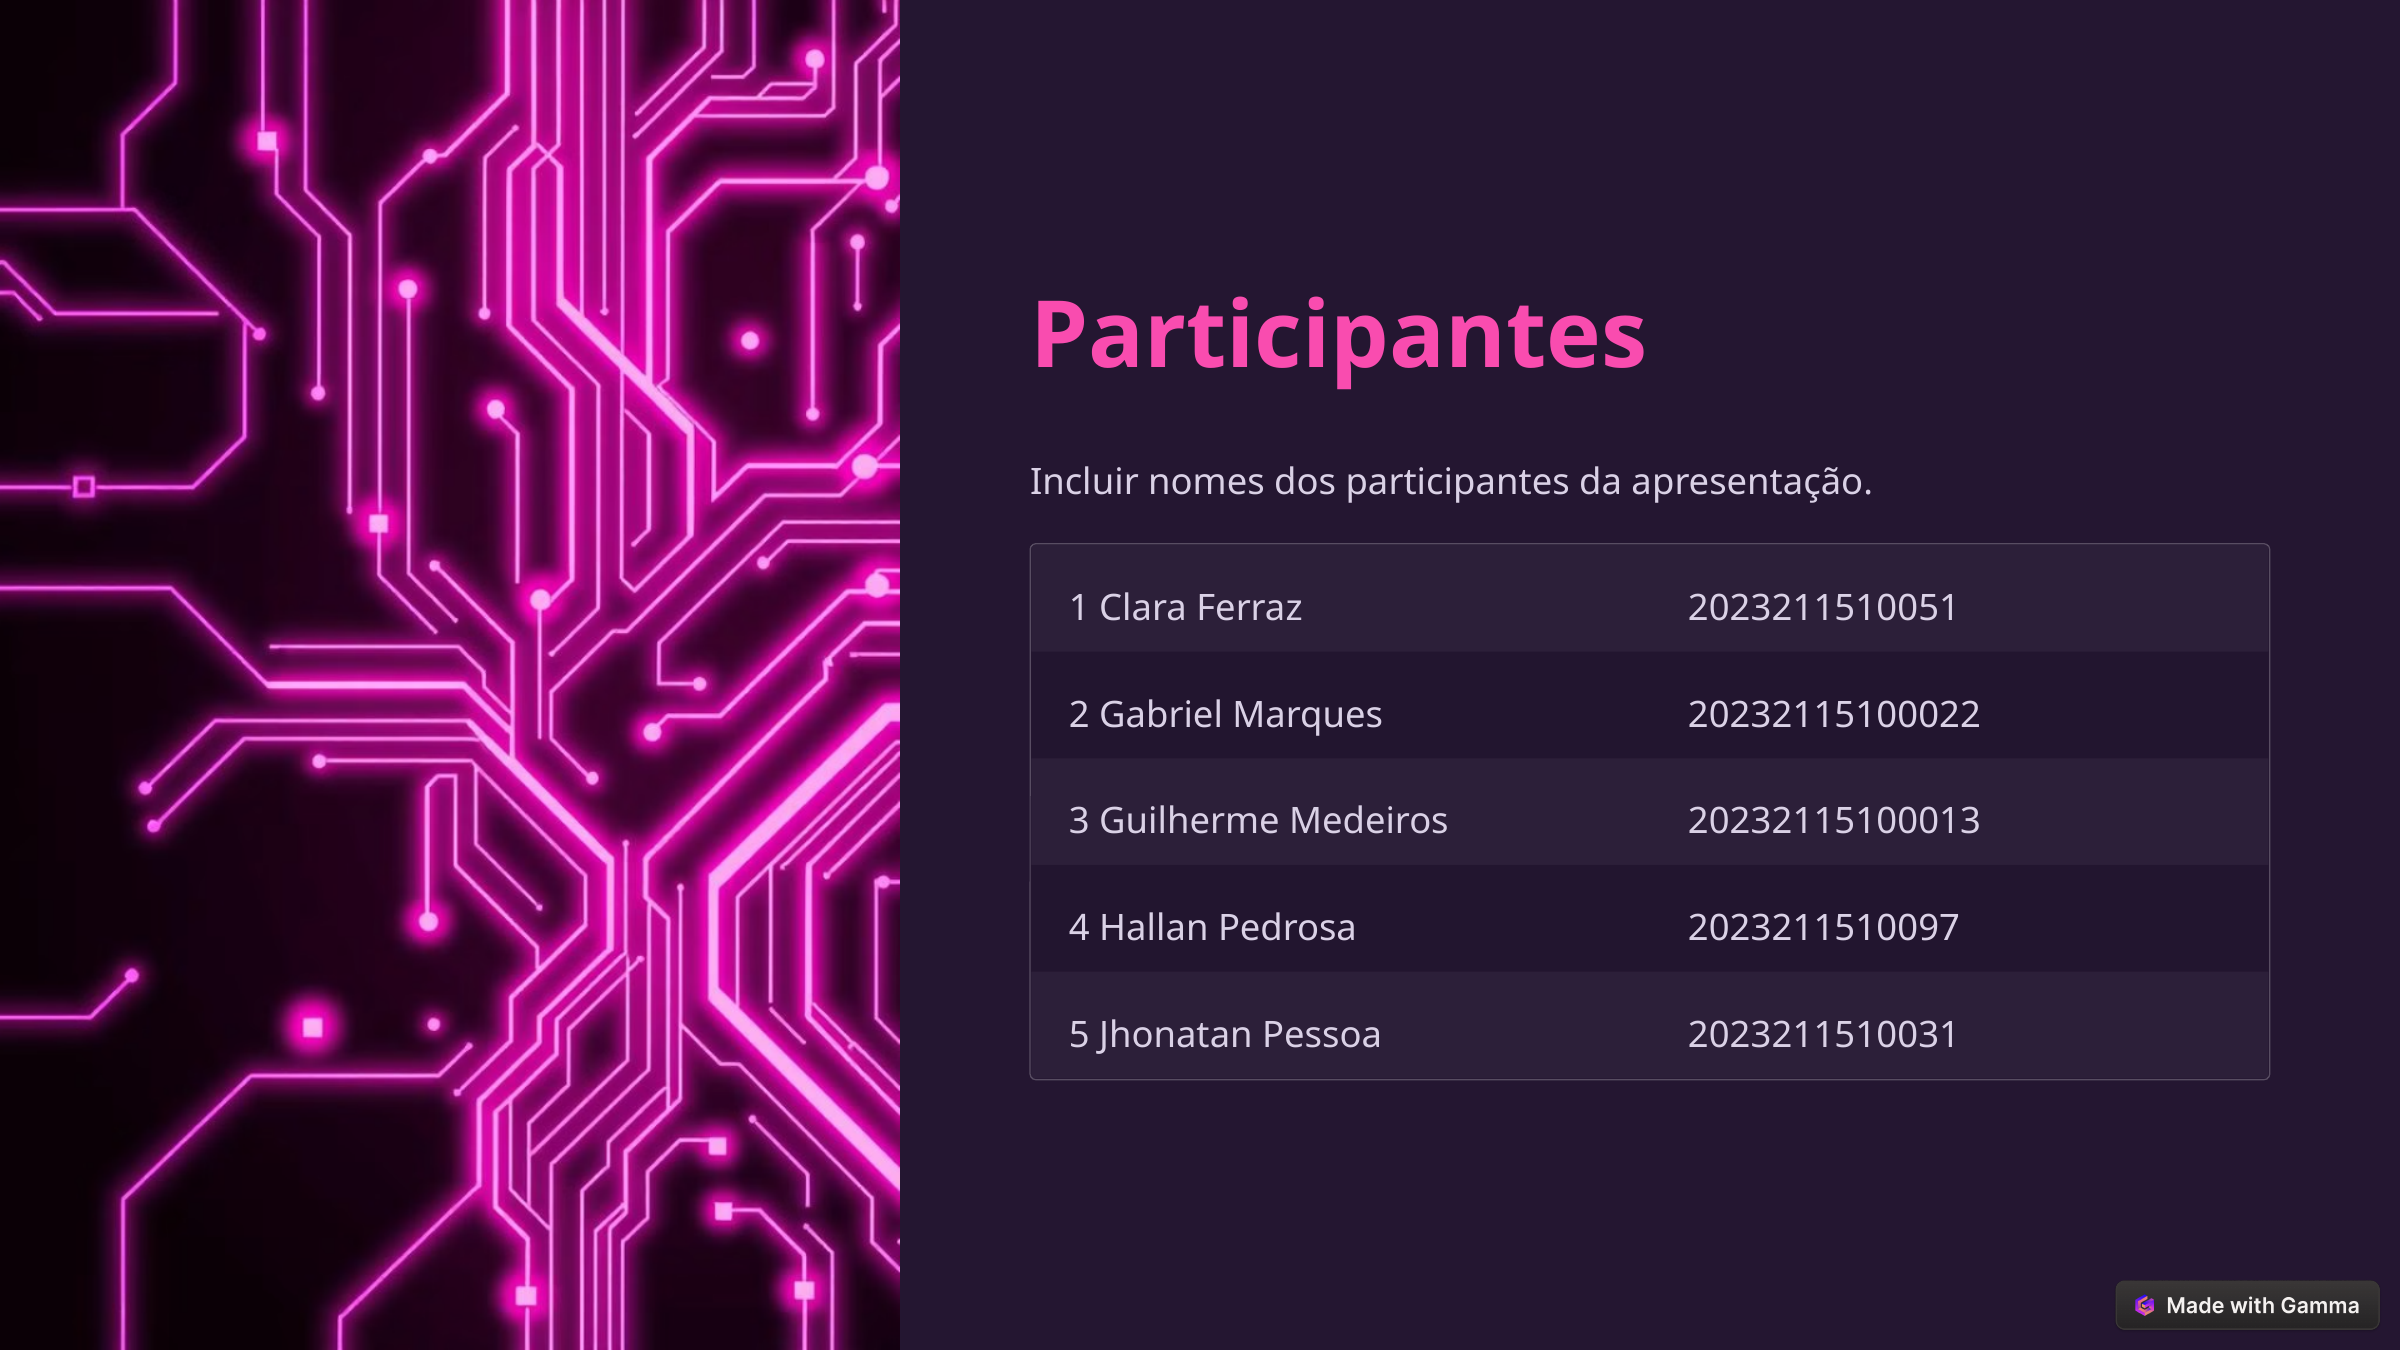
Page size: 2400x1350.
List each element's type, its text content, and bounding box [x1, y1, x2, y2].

text_box 2 Gabriel Marques [1068, 675, 1613, 735]
text_box 4 Hallan Pedrosa [1068, 888, 1613, 949]
text_box 2023211510097 [1687, 888, 2232, 949]
picture [2106, 1271, 2389, 1339]
text_box Participantes [1030, 270, 1961, 387]
text_box [1031, 651, 2269, 758]
text_box 2023211510031 [1687, 995, 2232, 1055]
text_box [1031, 971, 2269, 1079]
text_box [1031, 864, 2269, 971]
text_box 20232115100013 [1687, 781, 2232, 842]
text_box 3 Guilherme Medeiros [1068, 781, 1613, 842]
picture [0, 0, 900, 1350]
text_box 5 Jhonatan Pessoa [1068, 995, 1613, 1055]
text_box [1031, 544, 2269, 651]
text_box Incluir nomes dos participantes da apresentação. [1030, 442, 2270, 502]
text_box [1031, 758, 2269, 864]
text_box 20232115100022 [1687, 675, 2232, 735]
text_box 2023211510051 [1687, 568, 2232, 628]
text_box 1 Clara Ferraz [1068, 568, 1613, 628]
